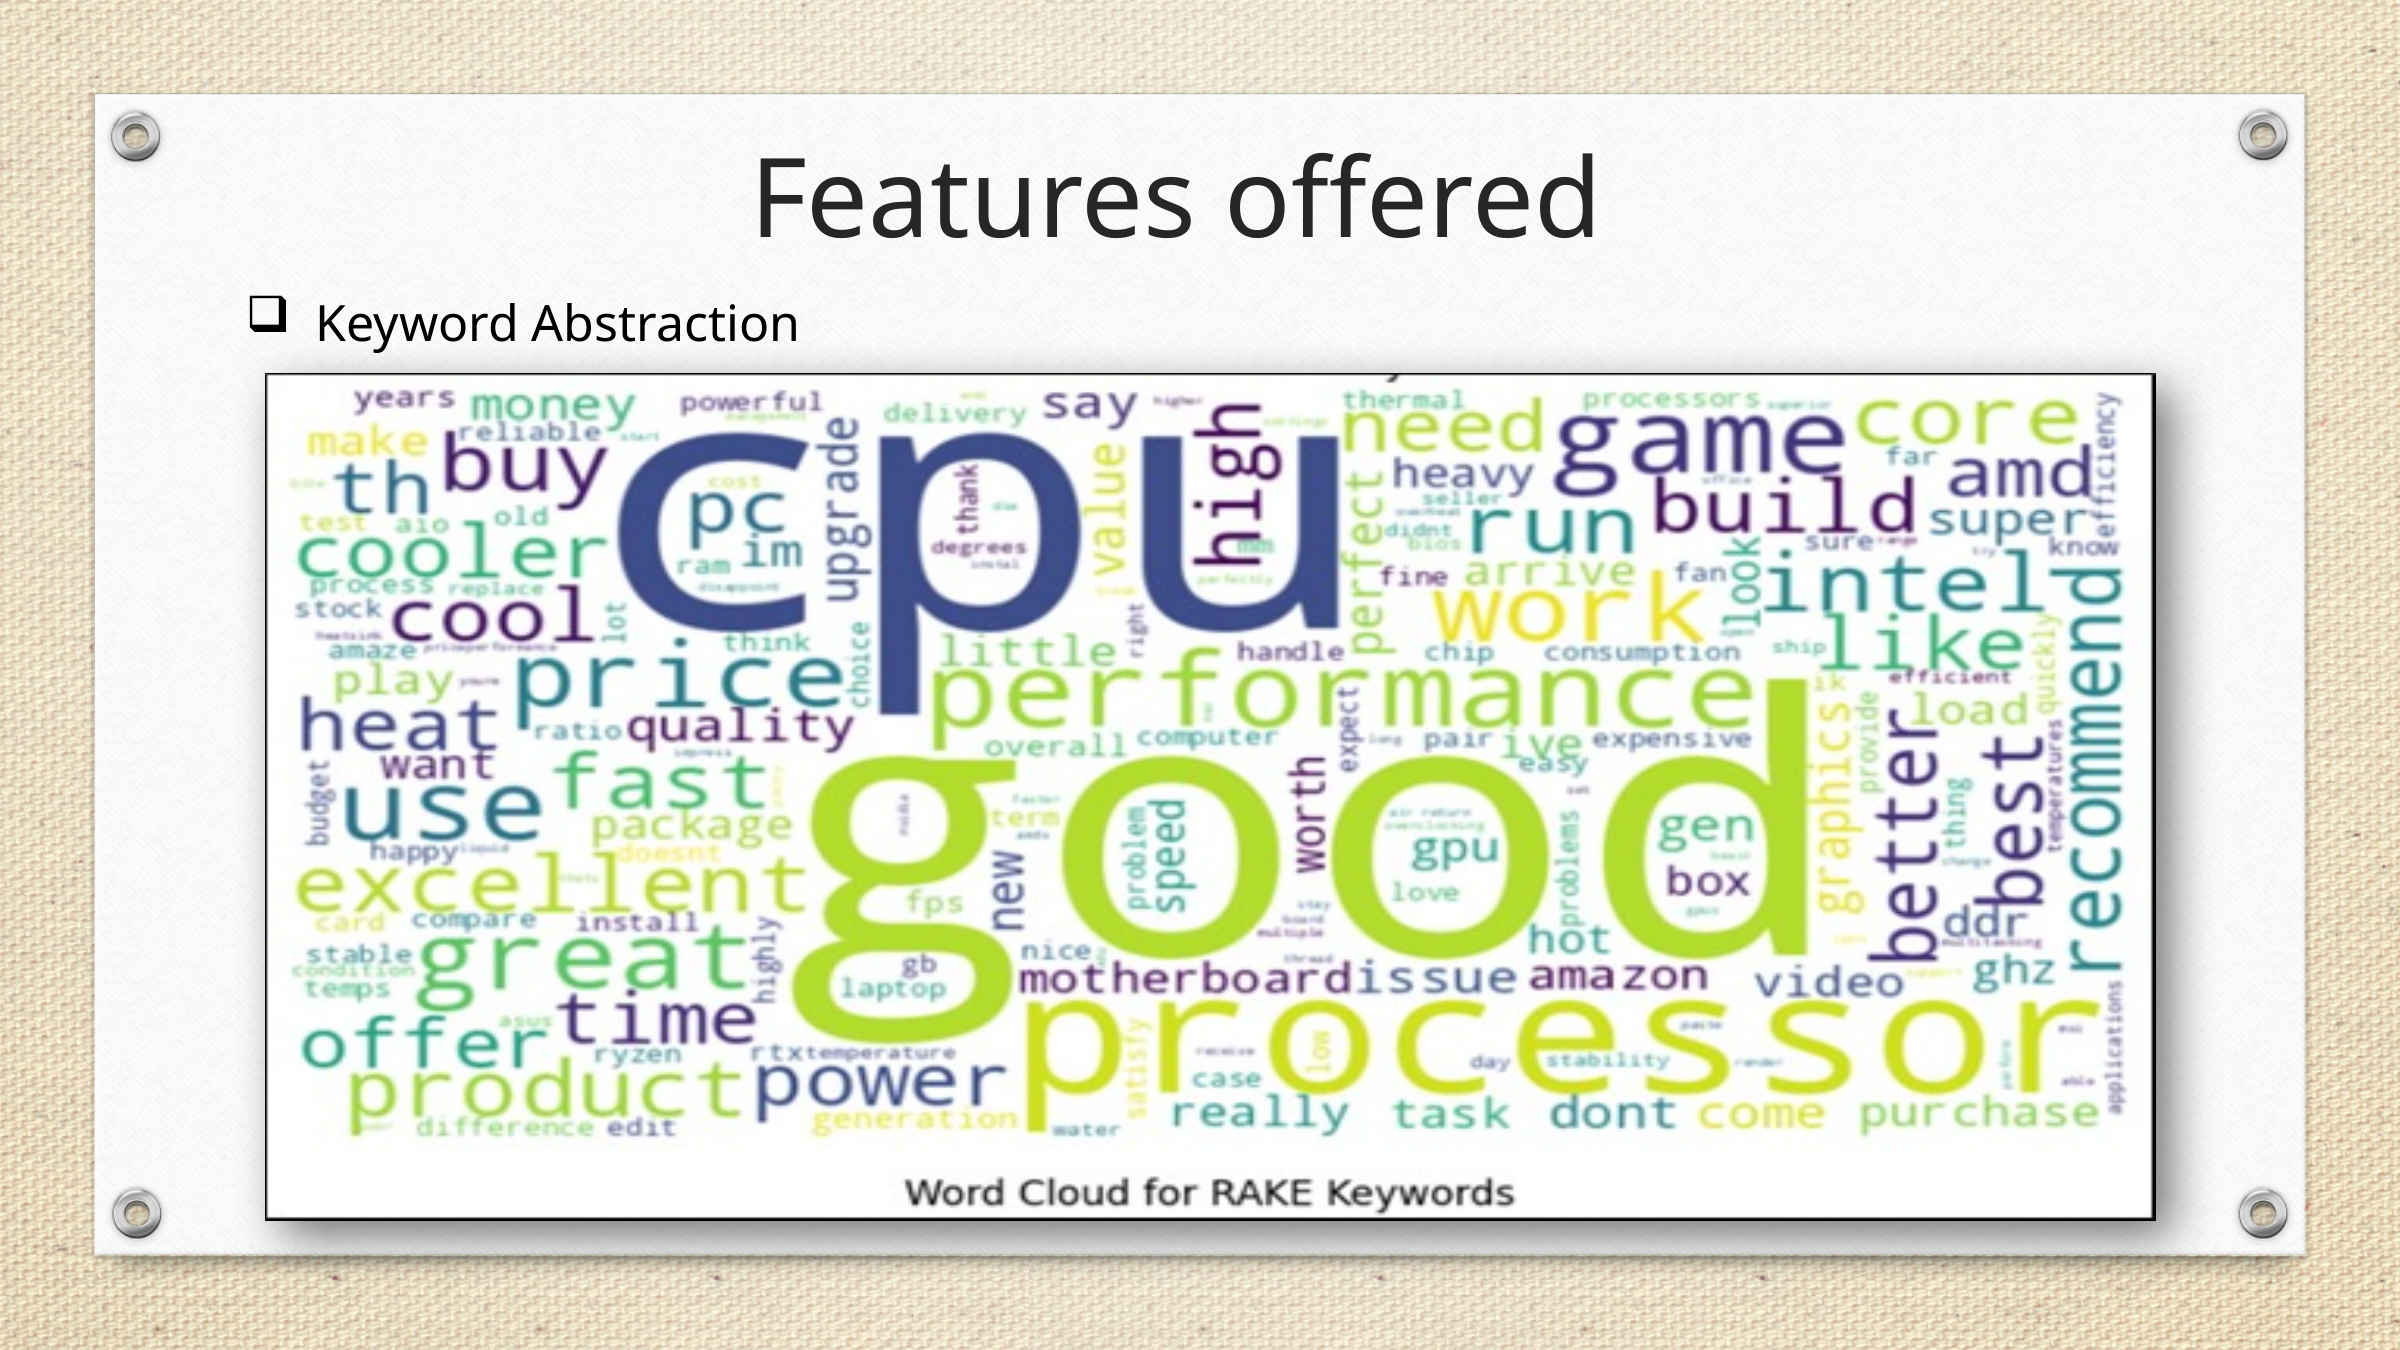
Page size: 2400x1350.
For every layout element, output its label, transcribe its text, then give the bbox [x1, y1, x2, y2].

picture [0, 0, 2400, 1350]
text_box Keyword Abstraction [231, 283, 1113, 359]
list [264, 372, 2156, 1221]
title Features offered [231, 65, 2122, 322]
